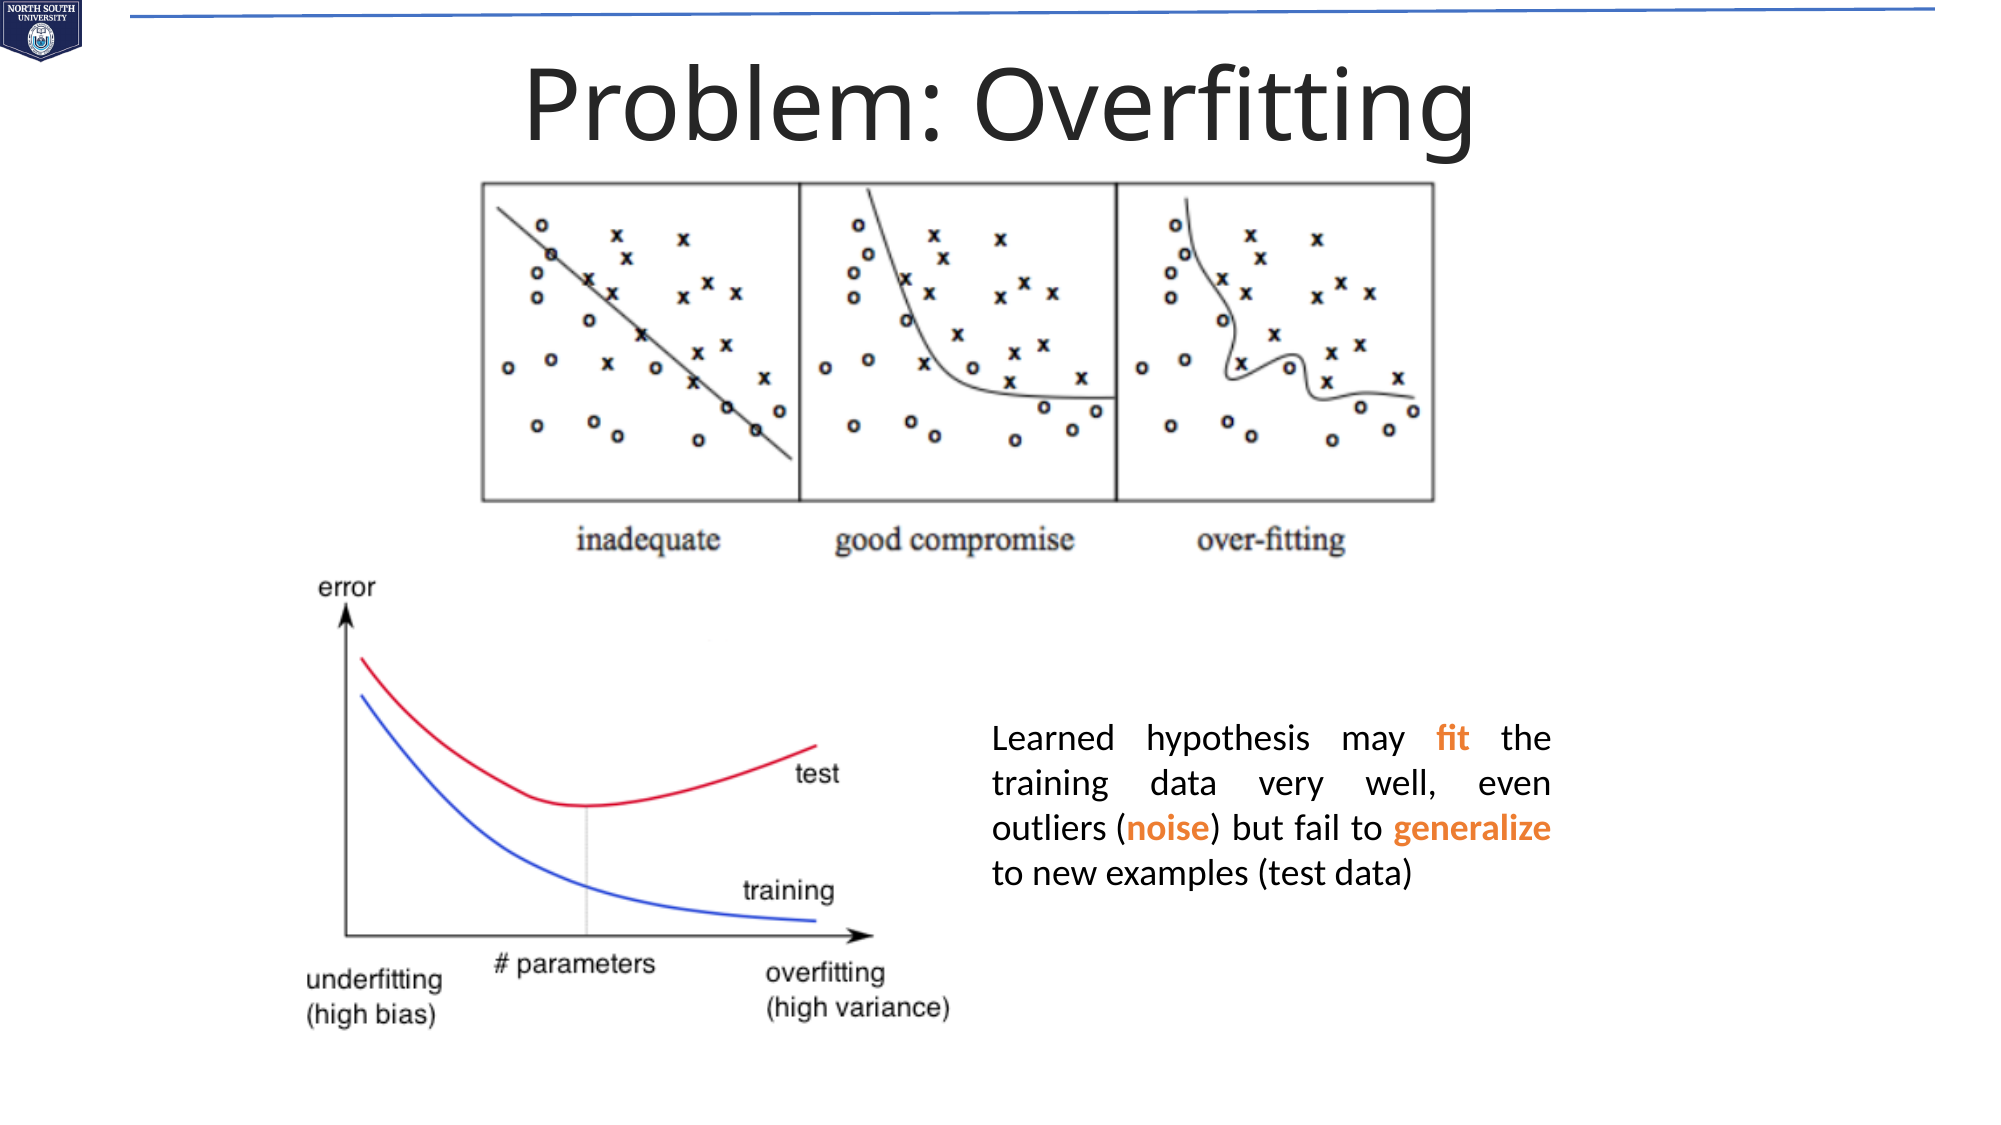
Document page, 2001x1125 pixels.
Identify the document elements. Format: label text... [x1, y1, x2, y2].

picture [0, 0, 82, 65]
picture [306, 170, 1444, 1043]
text_box Problem: Overfitting [340, 29, 1660, 171]
text_box Learned hypothesis may fit the training data very well, even outliers (noise) but fail to generalize to new examples (test data) [977, 705, 1567, 901]
